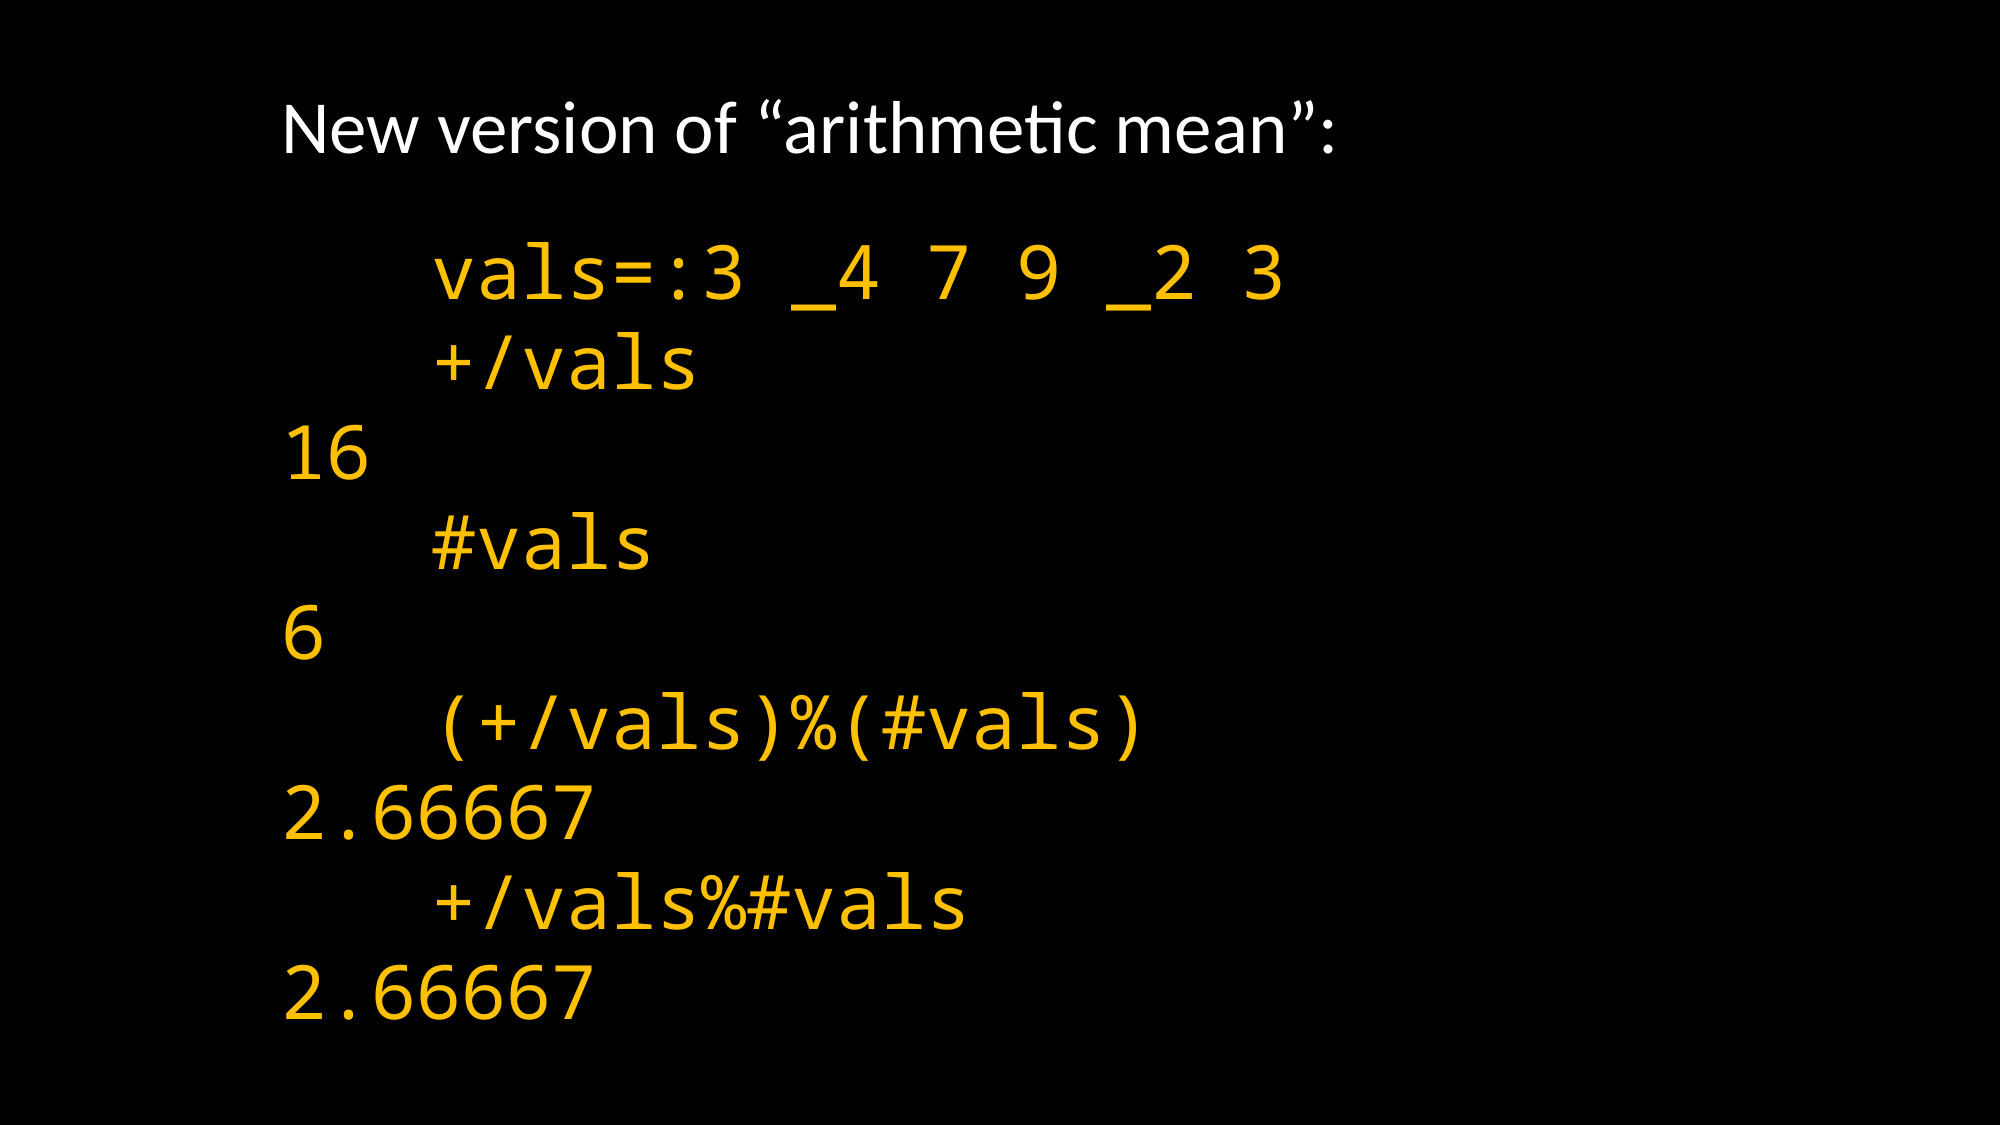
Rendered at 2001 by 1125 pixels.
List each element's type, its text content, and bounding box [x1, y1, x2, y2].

text_box vals=:3 _4 7 9 _2 3 +/vals 16 #vals 6 (+/vals)%(#vals) 2.66667 +/vals%#vals 2.66667 [266, 217, 1900, 1042]
text_box New version of “arithmetic mean”: [266, 70, 1567, 176]
